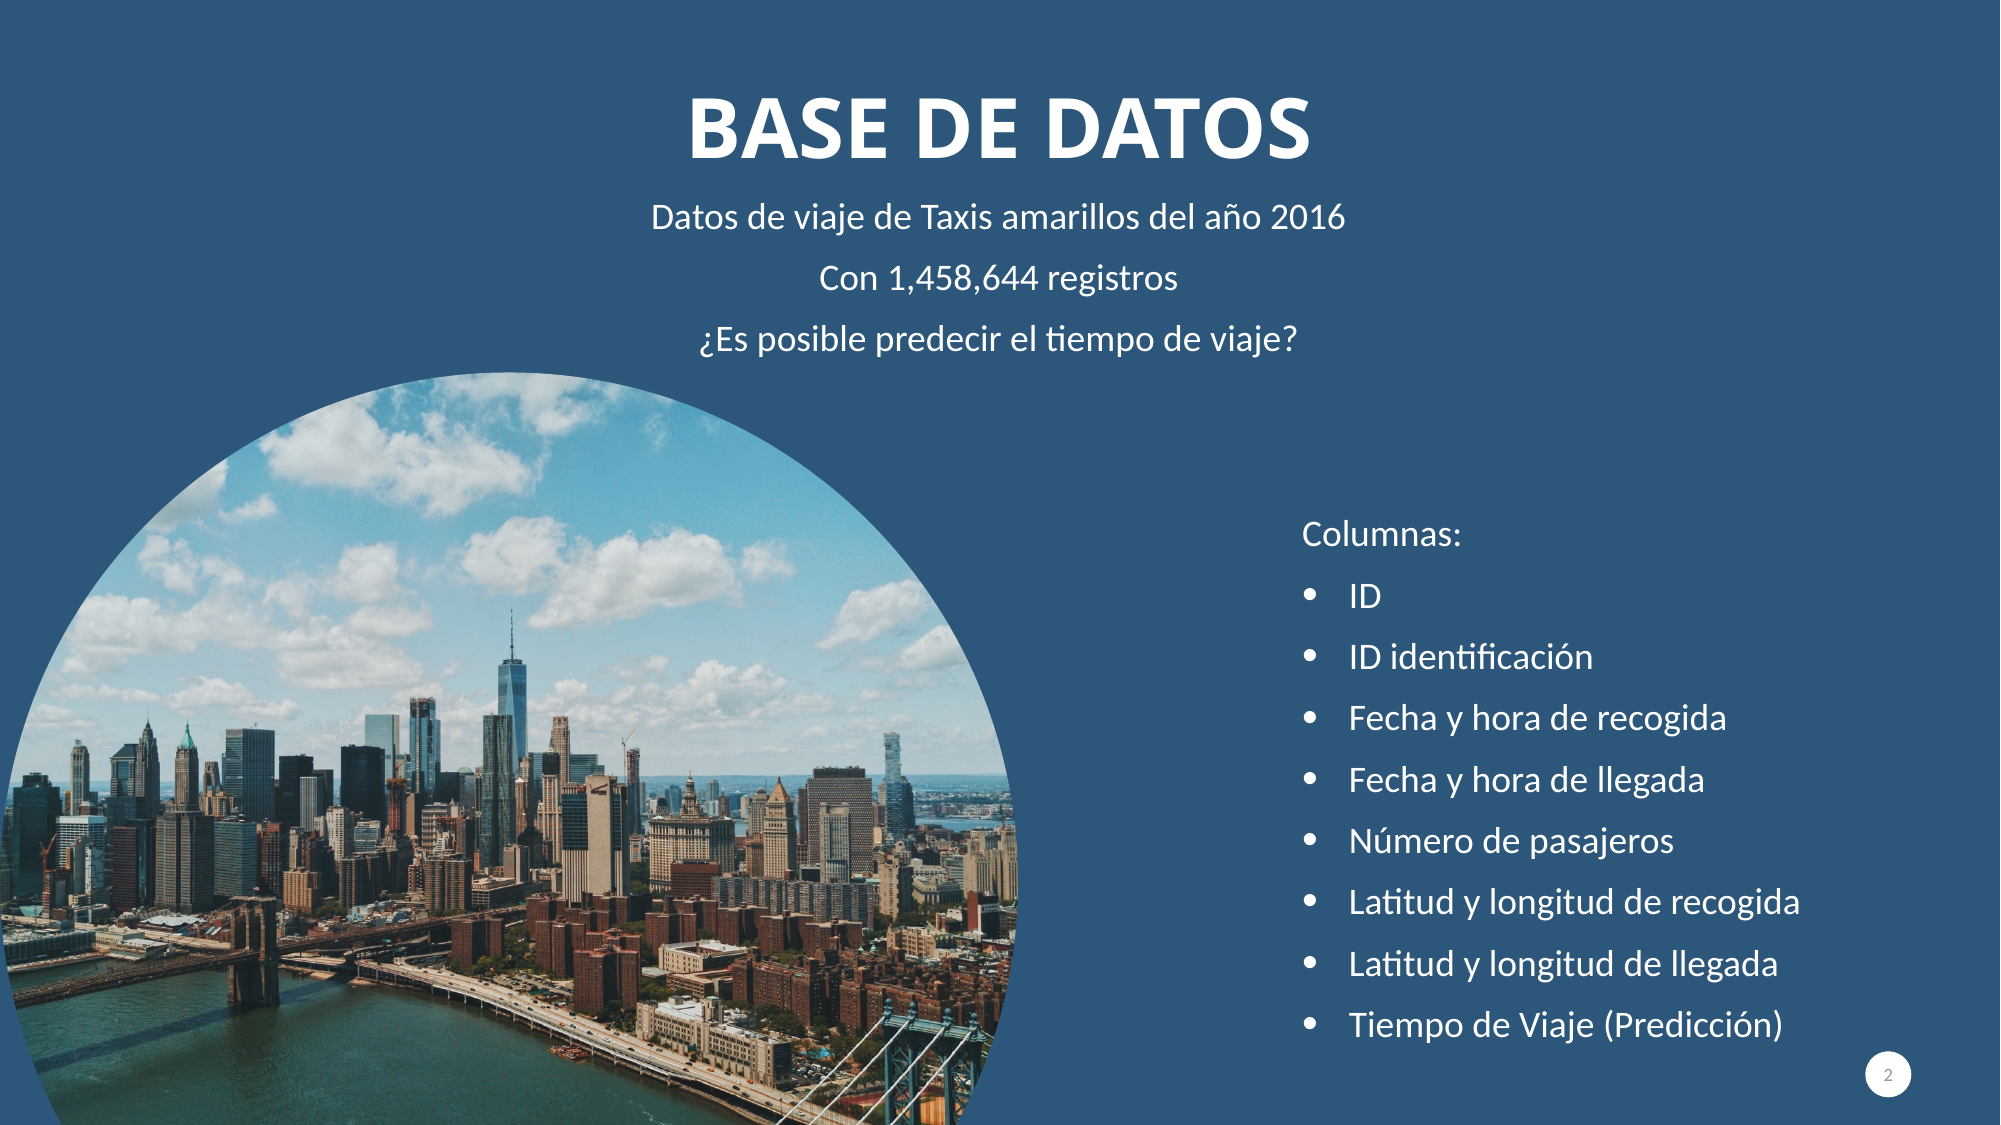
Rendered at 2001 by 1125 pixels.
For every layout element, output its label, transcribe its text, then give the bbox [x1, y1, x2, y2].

title Base de datos [136, 29, 1862, 185]
list Datos de viaje de Taxis amarillos del año 2016 Con 1,458,644 registros ¿Es posible predecir el tiempo de viaje? [350, 189, 1647, 375]
text_box Columnas: ID ID identificación Fecha y hora de recogida Fecha y hora de llegada Número de pasajeros Latitud y longitud de recogida Latitud y longitud de llegada Tiempo de Viaje (Predicción) [1286, 507, 2000, 1095]
picture [0, 372, 1019, 1125]
